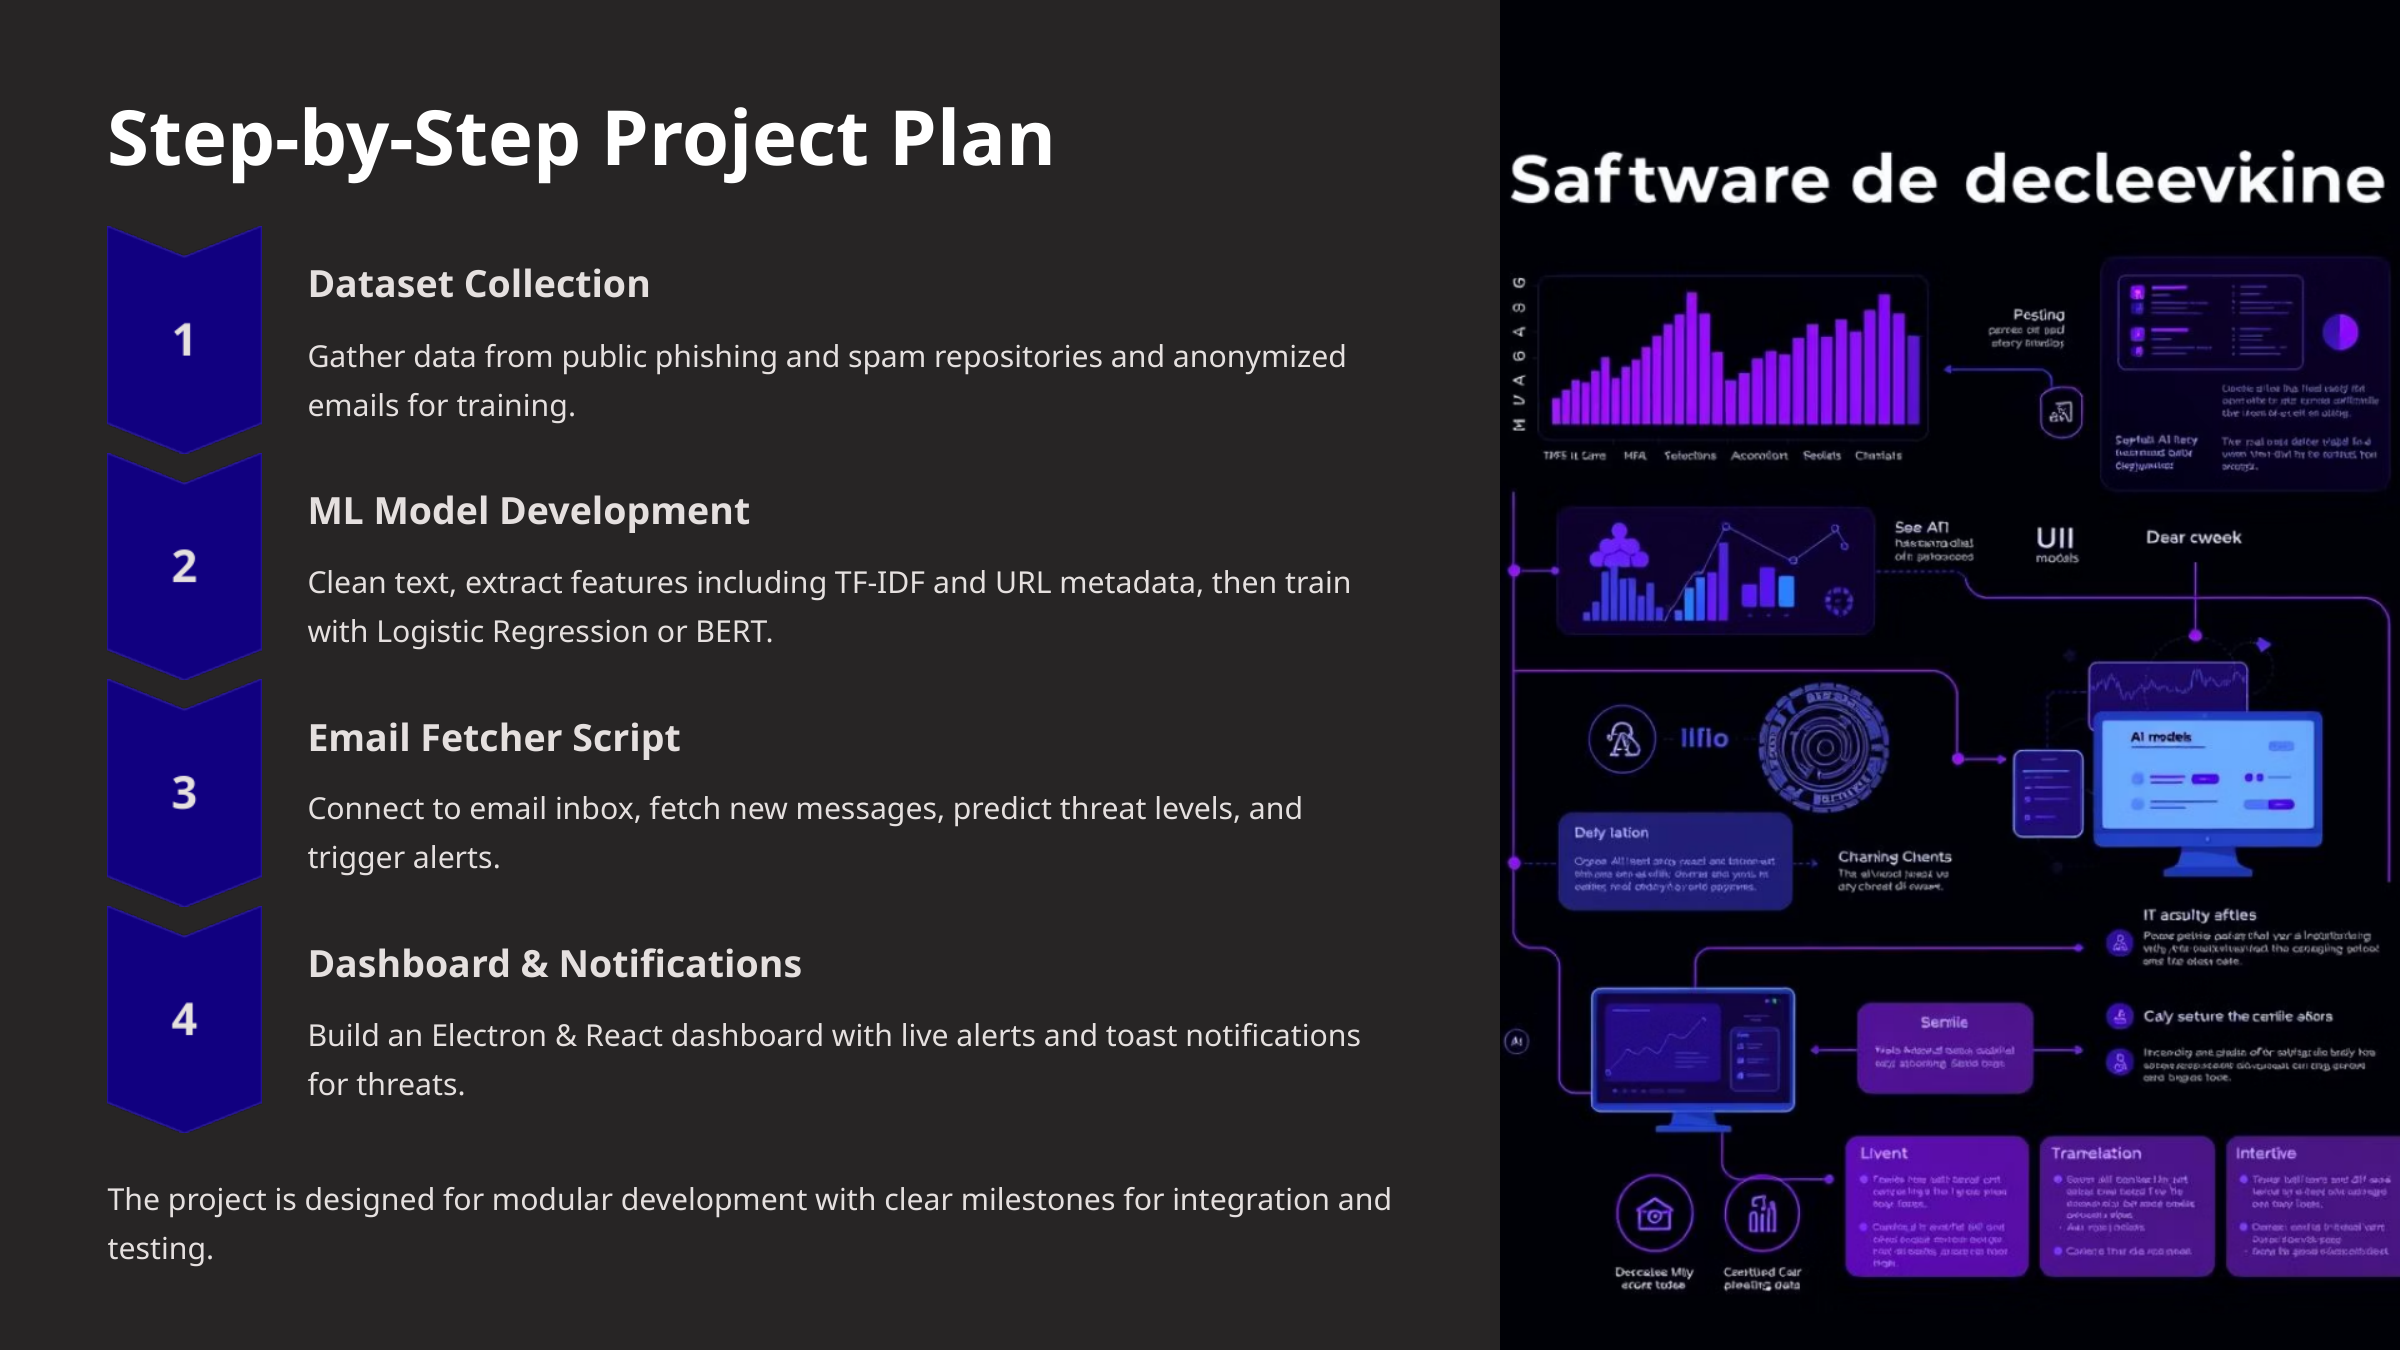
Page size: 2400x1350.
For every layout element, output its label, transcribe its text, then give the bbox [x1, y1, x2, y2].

text_box Dashboard & Notifications [307, 937, 799, 986]
picture [107, 226, 262, 1133]
picture [1499, 0, 2400, 1350]
text_box Clean text, extract features including TF-IDF and URL metadata, then train with Logistic Regression or BERT. [307, 550, 1393, 650]
text_box Connect to email inbox, fetch new messages, predict threat levels, and trigger alerts. [307, 777, 1393, 876]
text_box Gather data from public phishing and spam repositories and anonymized emails for training. [307, 324, 1393, 423]
text_box Build an Electron & React dashboard with live alerts and toast notifications for threats. [307, 1003, 1393, 1102]
text_box Email Fetcher Script [307, 710, 693, 759]
text_box Dataset Collection [307, 257, 693, 306]
text_box ML Model Development [307, 484, 750, 533]
text_box The project is designed for modular development with clear milestones for integration and testing. [107, 1167, 1393, 1266]
text_box Step-by-Step Project Plan [107, 84, 1080, 181]
